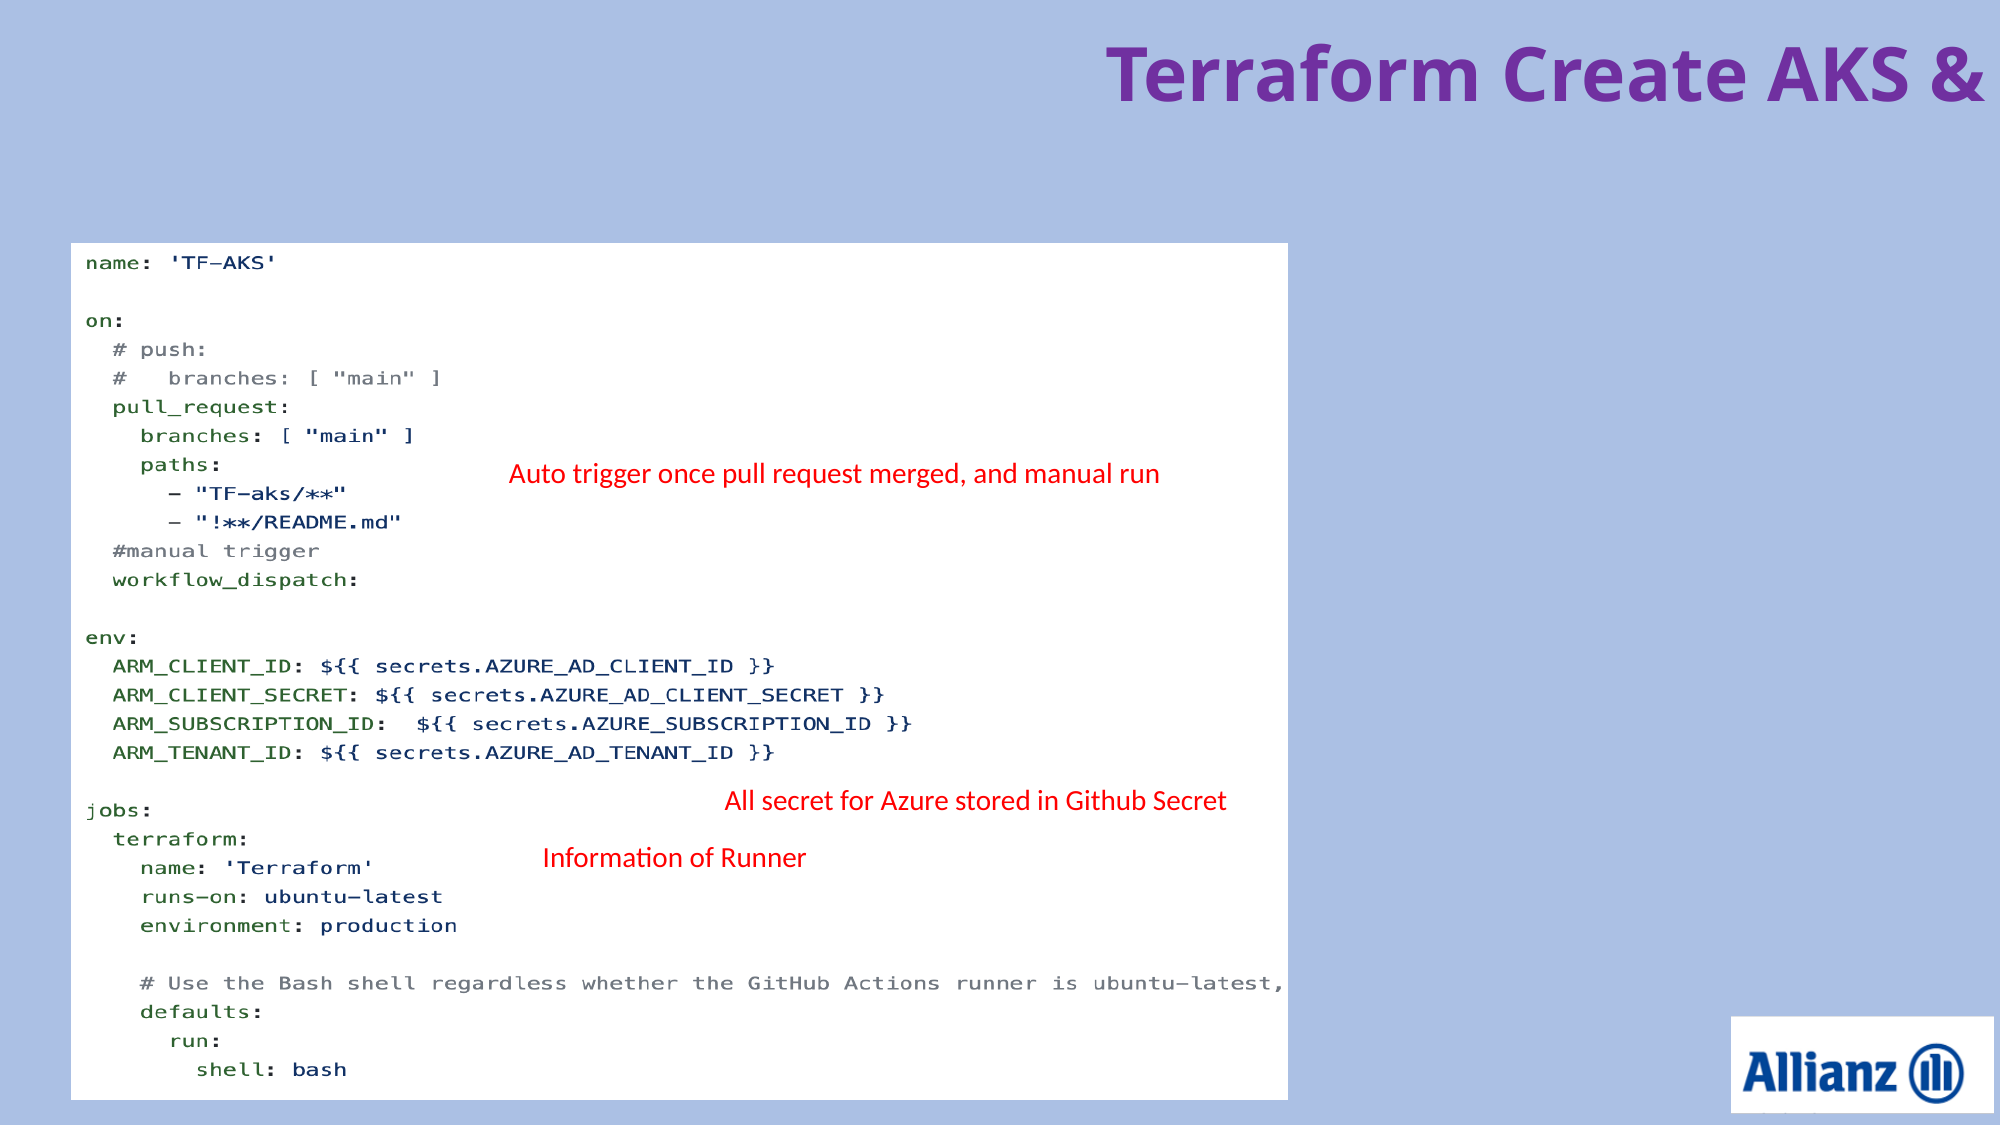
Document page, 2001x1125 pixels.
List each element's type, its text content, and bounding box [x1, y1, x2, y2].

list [71, 243, 1288, 1100]
title Terraform Create AKS & ACR [1090, 0, 2000, 187]
picture [1731, 1015, 1994, 1115]
